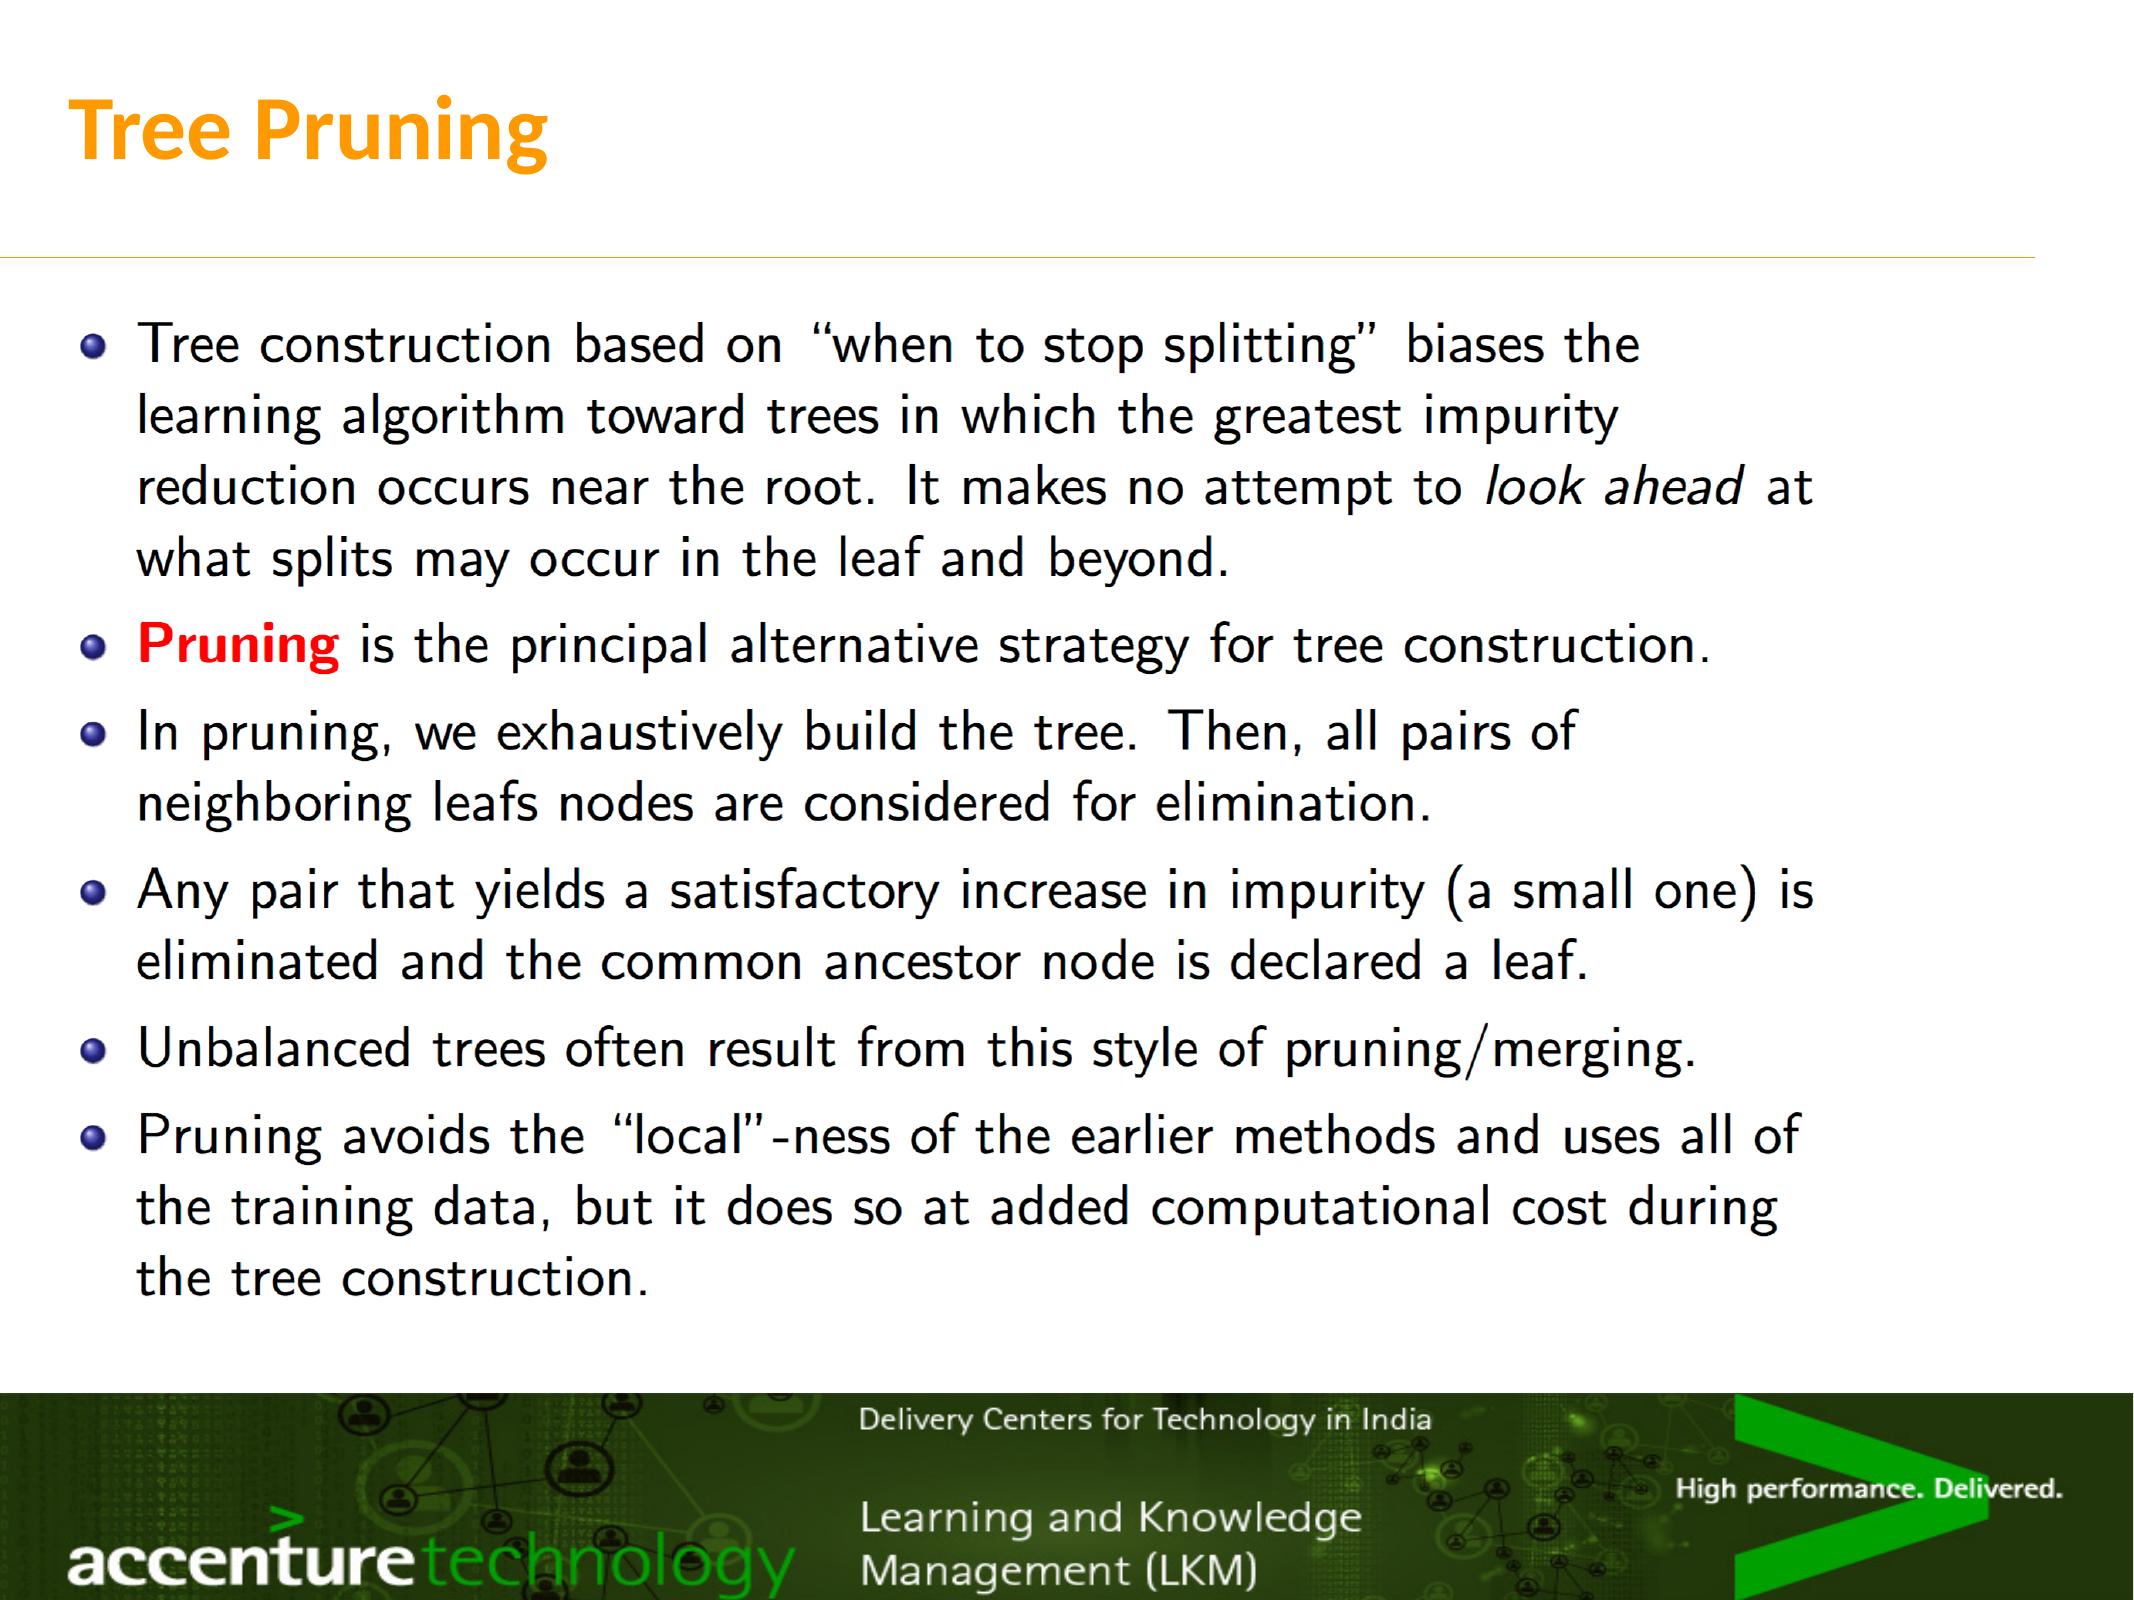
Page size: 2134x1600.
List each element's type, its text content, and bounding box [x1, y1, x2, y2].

picture [10, 268, 1842, 1332]
title Tree Pruning [68, 57, 1460, 182]
picture [0, 1393, 2134, 1600]
